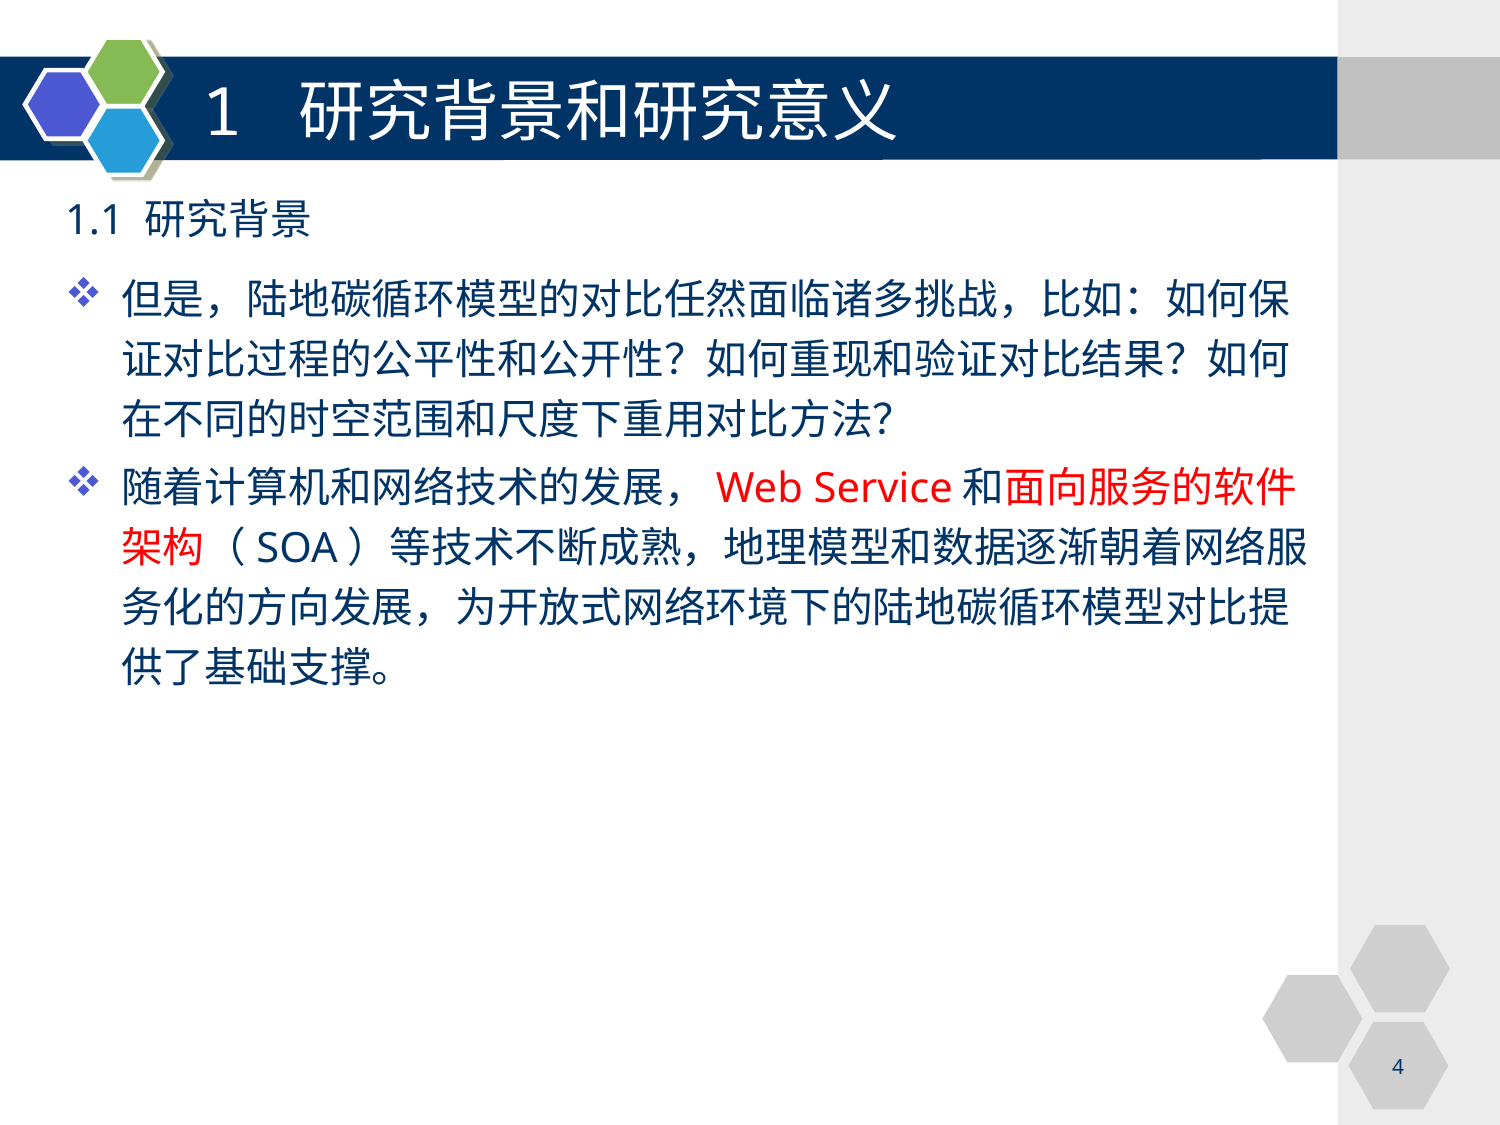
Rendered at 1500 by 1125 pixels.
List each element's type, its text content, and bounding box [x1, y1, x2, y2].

text_box 1.1 研究背景 [49, 174, 1176, 244]
slide_number 4 [1360, 1045, 1436, 1084]
title 1 研究背景和研究意义 [187, 62, 1301, 156]
list 但是，陆地碳循环模型的对比任然面临诸多挑战，比如：如何保证对比过程的公平性和公开性？如何重现和验证对比结果？如何在不同的时空范围和尺度下重用对比方法？ 随着计算机和网络技术的发展，Web Service和面向服务的软件架构（SOA）等技术不断成熟，地理模型和数据逐渐朝着网络服务化的方向发展，为开放式网络环境下的陆地碳循环模型对比提供了基础支撑。 [49, 255, 1341, 776]
